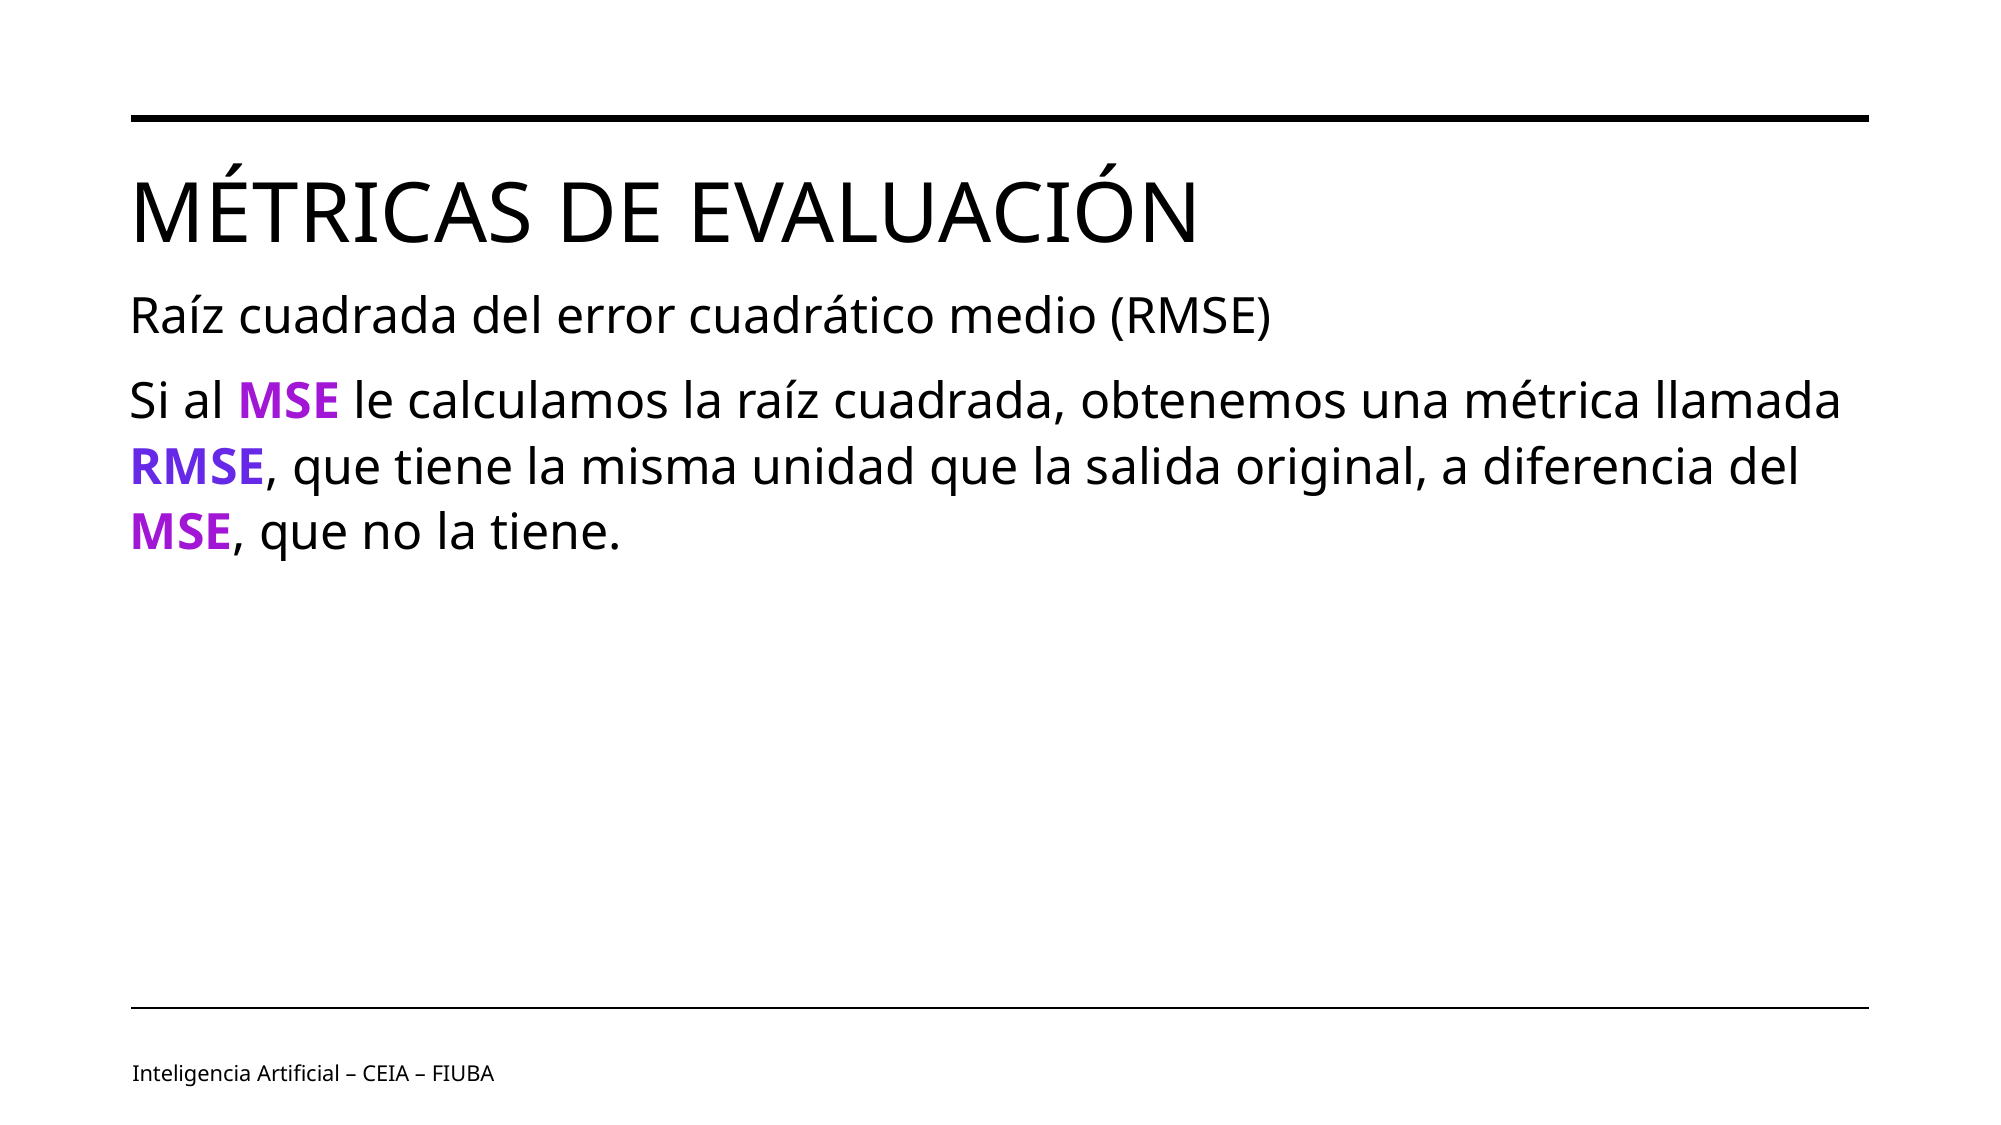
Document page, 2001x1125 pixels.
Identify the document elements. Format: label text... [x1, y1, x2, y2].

footer Inteligencia Artificial – CEIA – FIUBA [117, 1042, 862, 1103]
text_box Raíz cuadrada del error cuadrático medio (RMSE) [114, 275, 1377, 351]
title Métricas de evaluación [114, 151, 1869, 290]
